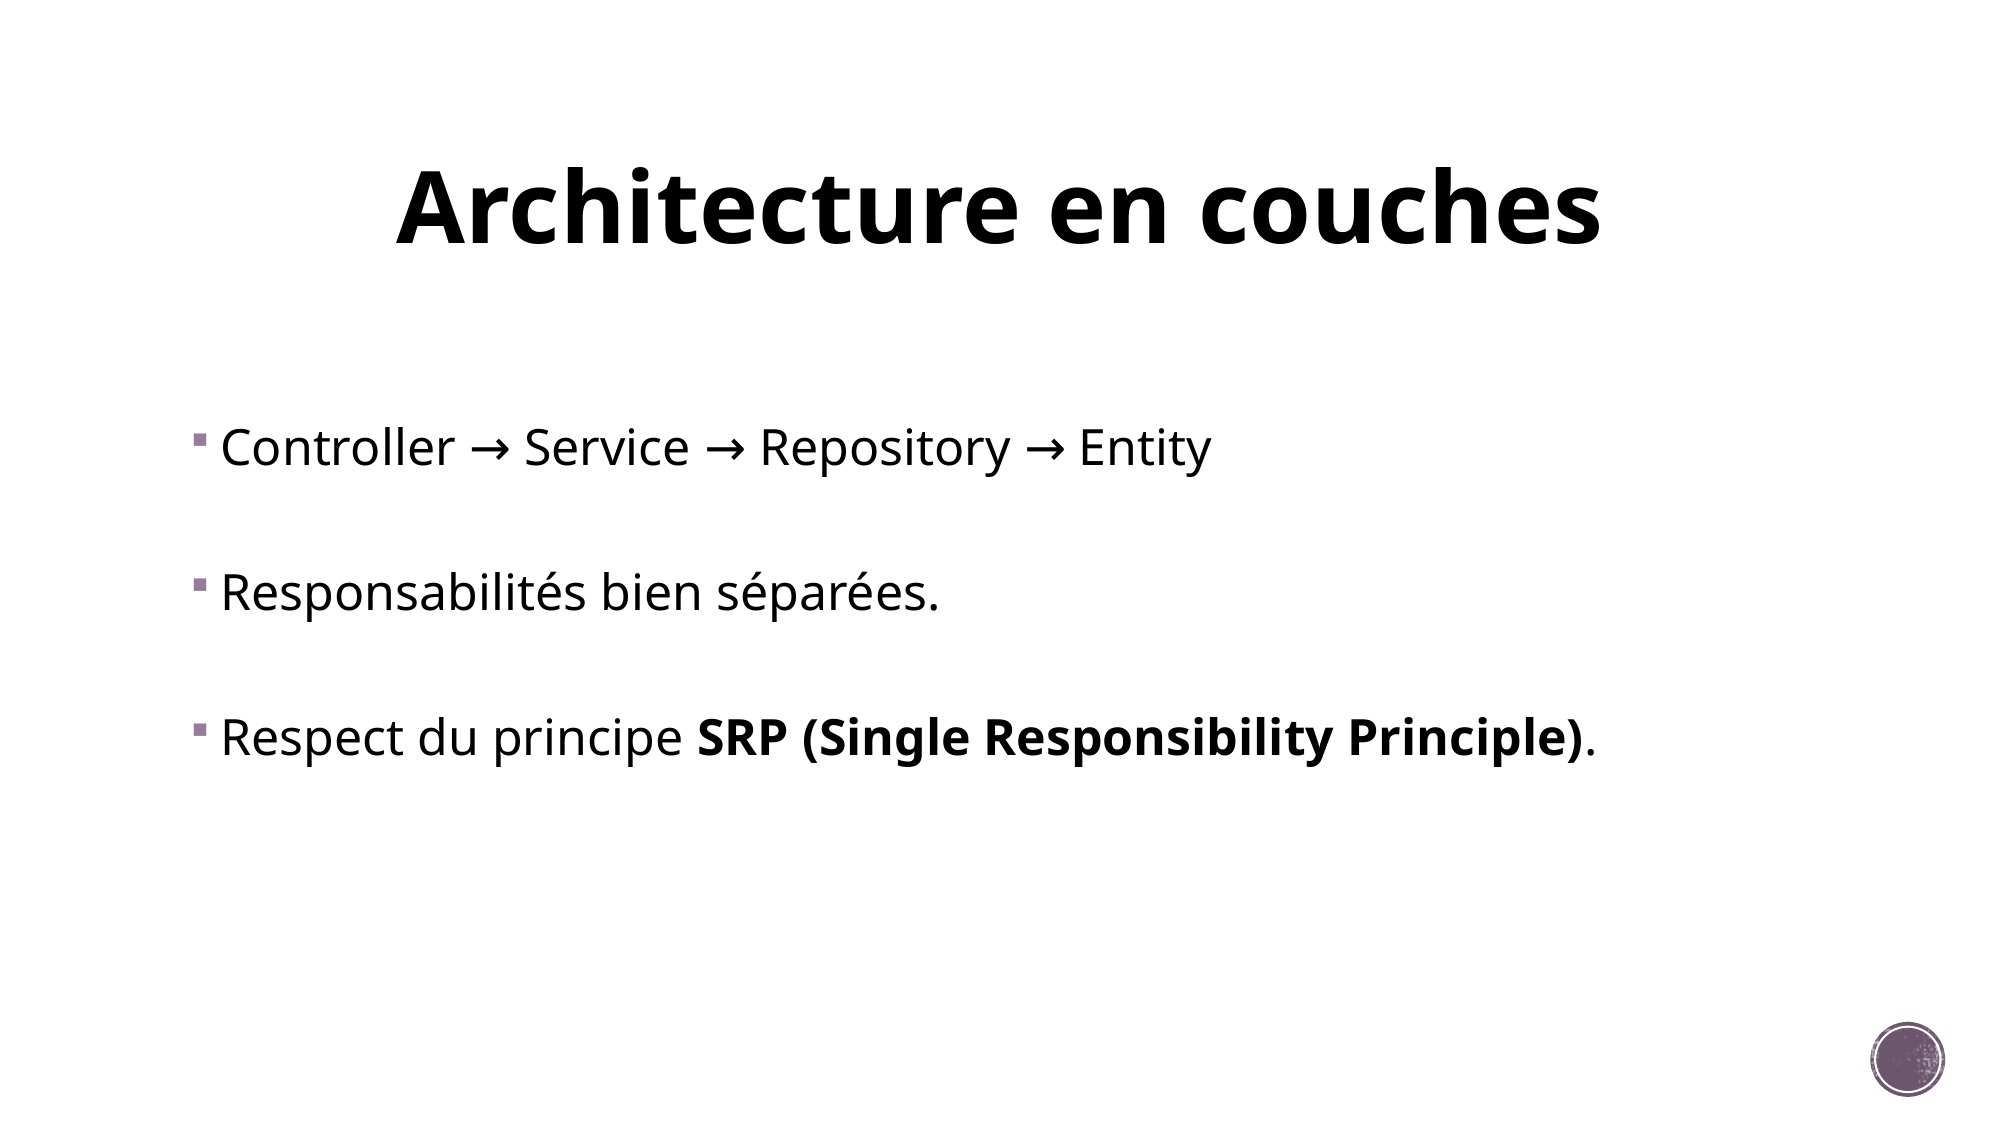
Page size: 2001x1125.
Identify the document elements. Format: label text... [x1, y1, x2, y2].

list Controller → Service → Repository → Entity Responsabilités bien séparées. Respect du principe SRP (Single Responsibility Principle). [175, 348, 1826, 1013]
title Architecture en couches [175, 79, 1826, 344]
